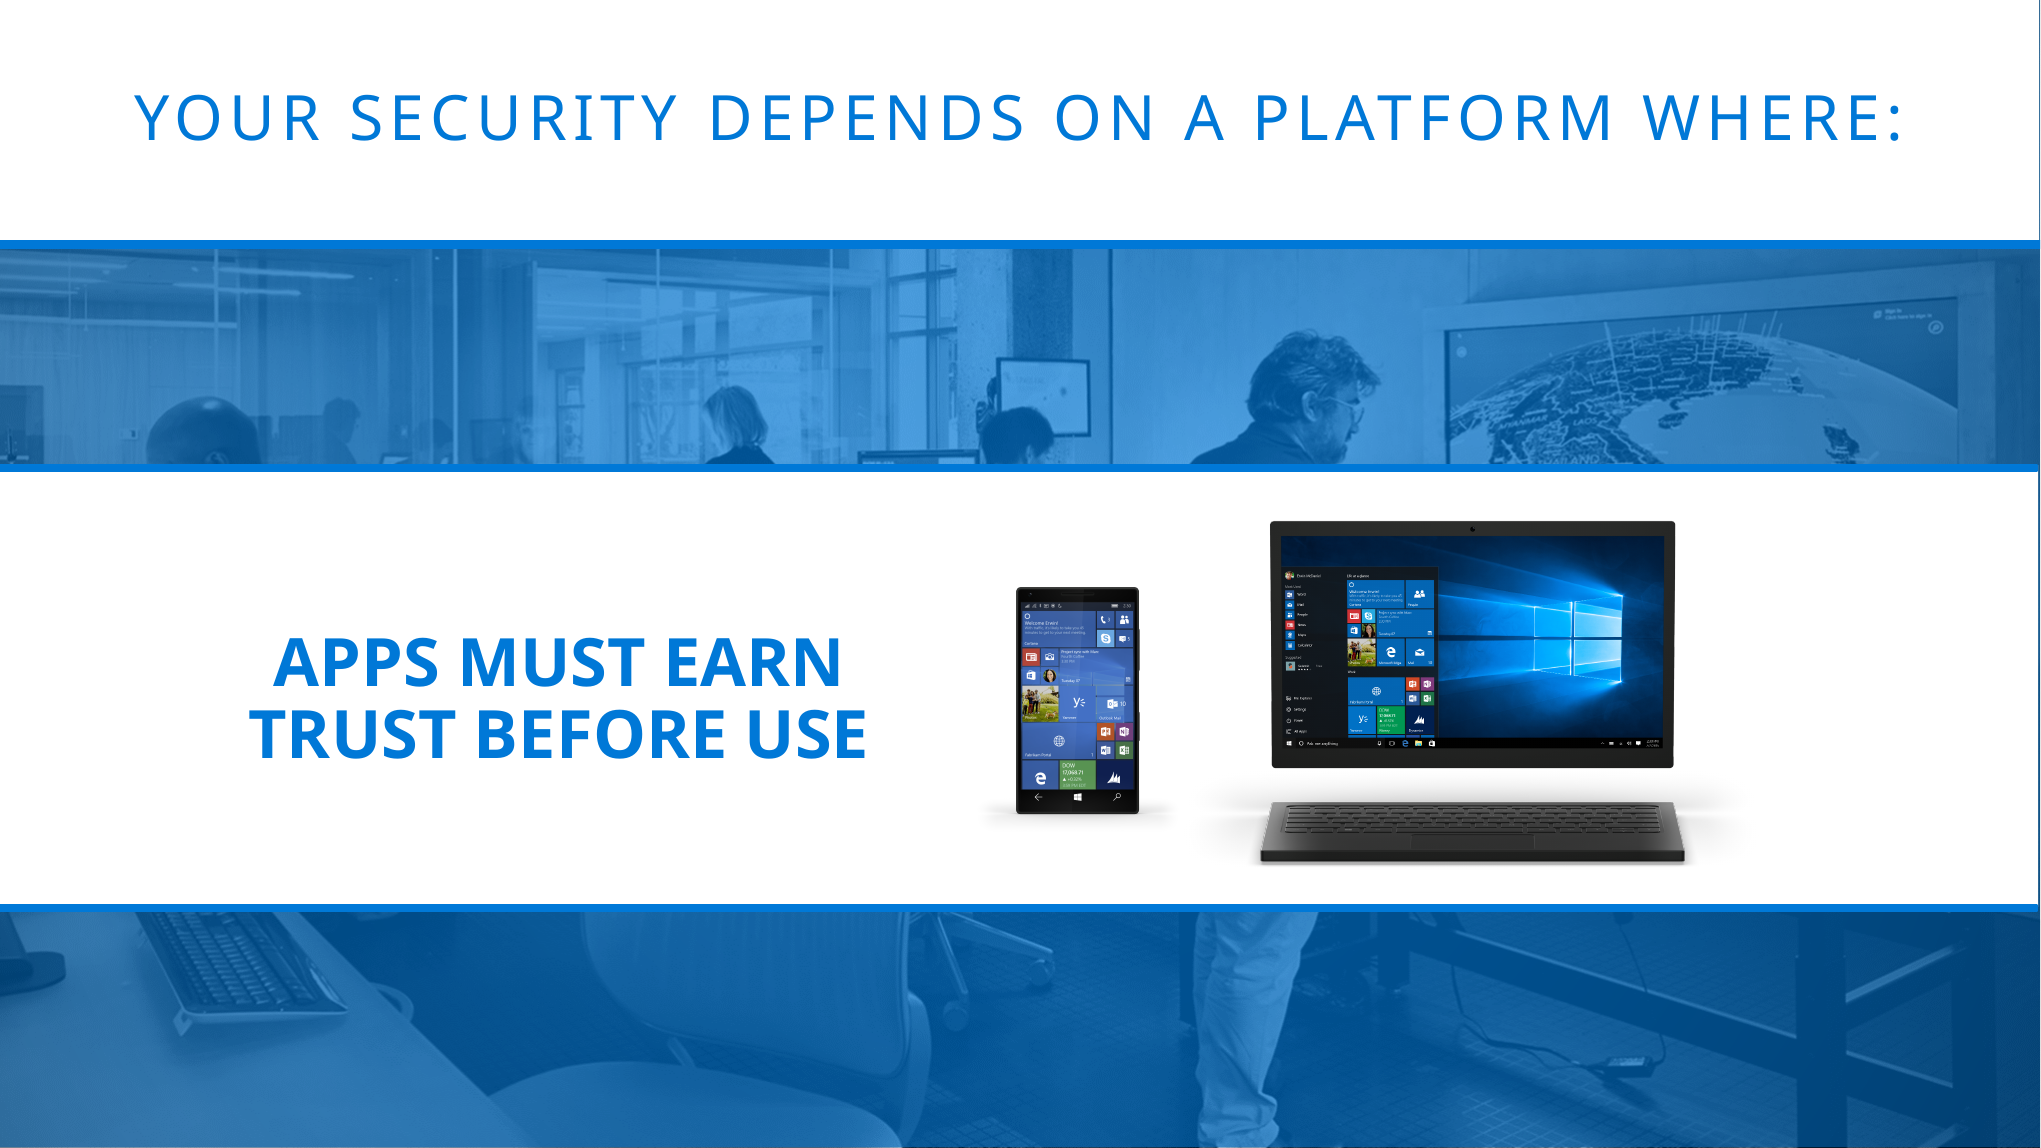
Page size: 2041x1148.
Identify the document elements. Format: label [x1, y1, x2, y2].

picture [0, 0, 2041, 1148]
text_box [0, 464, 2039, 912]
text_box [146, 480, 1800, 931]
